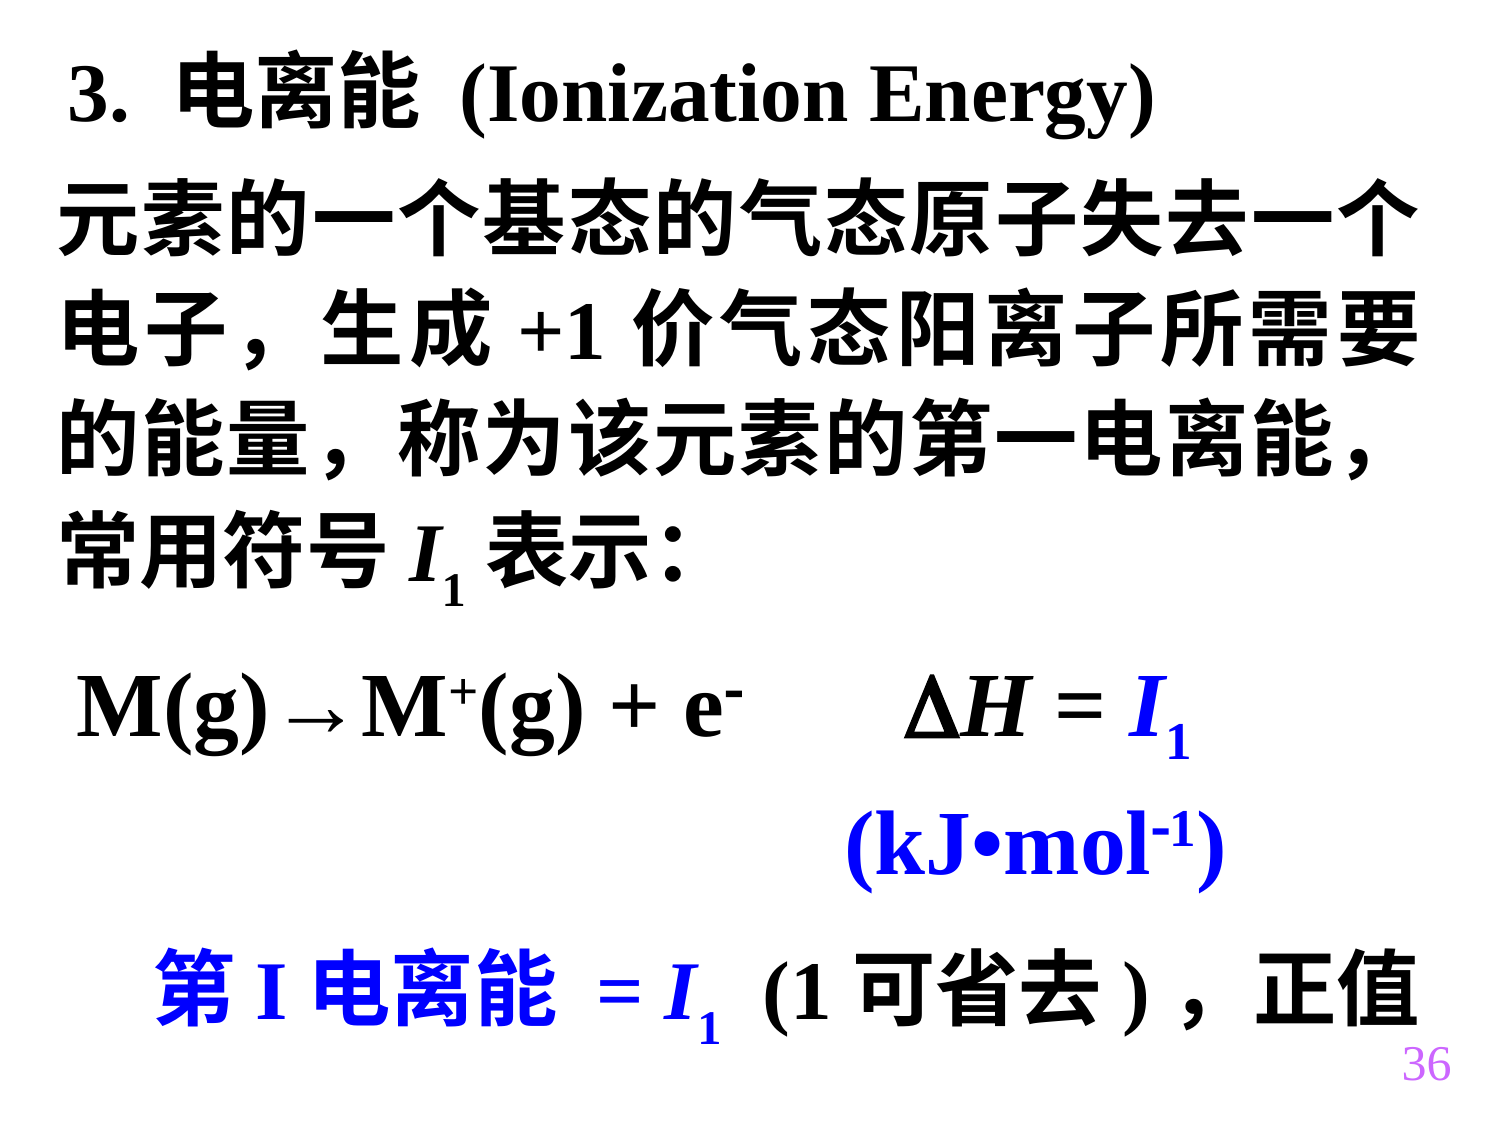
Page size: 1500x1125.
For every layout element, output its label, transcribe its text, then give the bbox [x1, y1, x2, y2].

text_box 3. 电离能 (Ionization Energy) [53, 31, 1459, 146]
list 元素的一个基态的气态原子失去一个电子，生成+1价气态阳离子所需要的能量，称为该元素的第一电离能，常用符号I1表示： M(g)→M+(g) + e H = I1 (kJ•mol1) 第I电离能 = I1 (1可省去)，正值 [41, 148, 1436, 1024]
